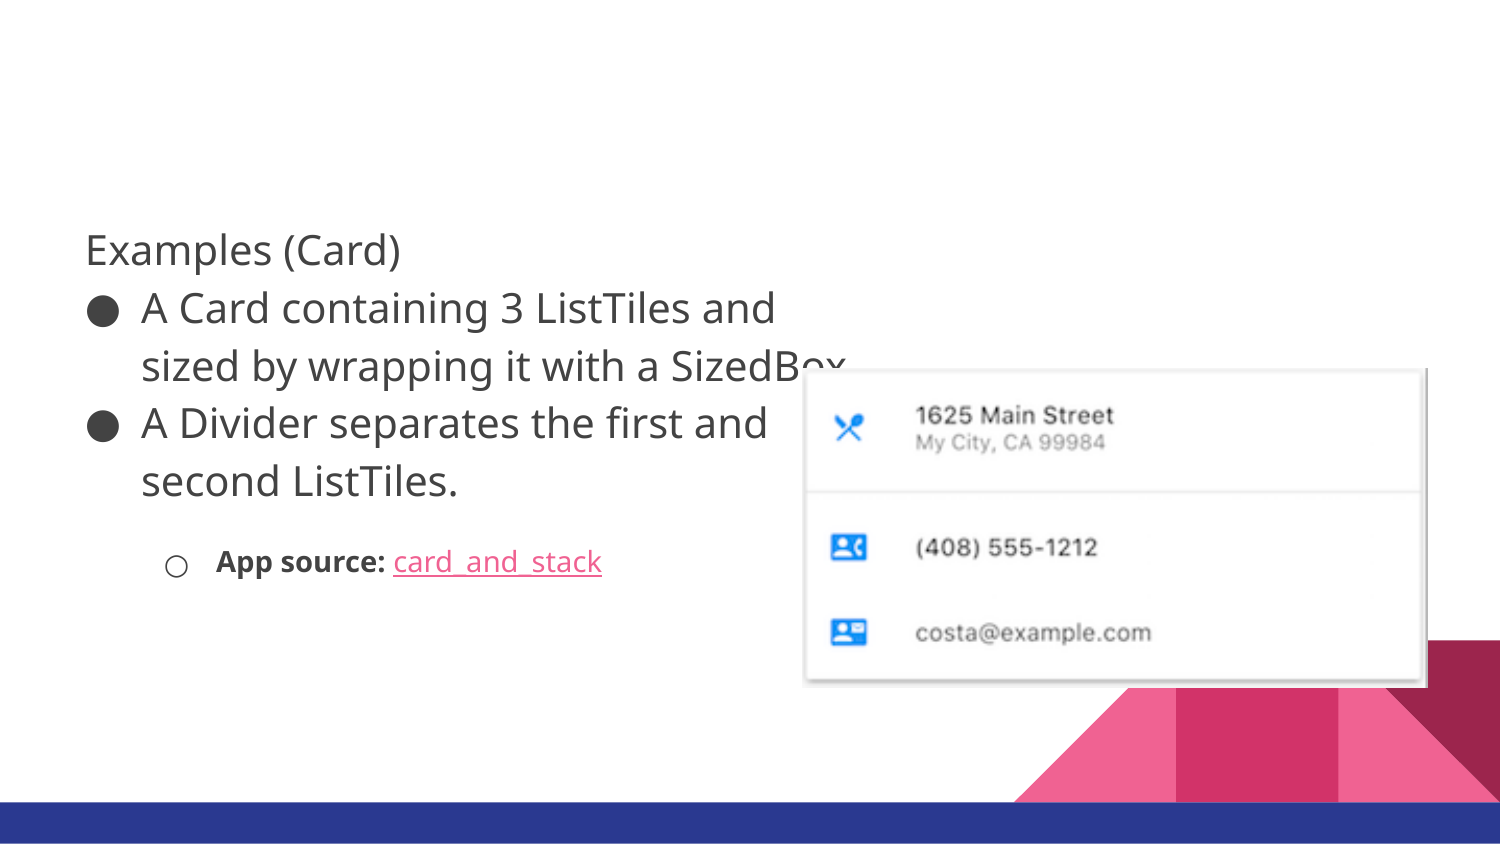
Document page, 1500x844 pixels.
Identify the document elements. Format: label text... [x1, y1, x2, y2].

list Examples (Card) A Card containing 3 ListTiles and sized by wrapping it with a SizedBox. A Divider separates the first and second ListTiles. App source: card_and_stack [51, 201, 886, 750]
picture [801, 368, 1428, 688]
